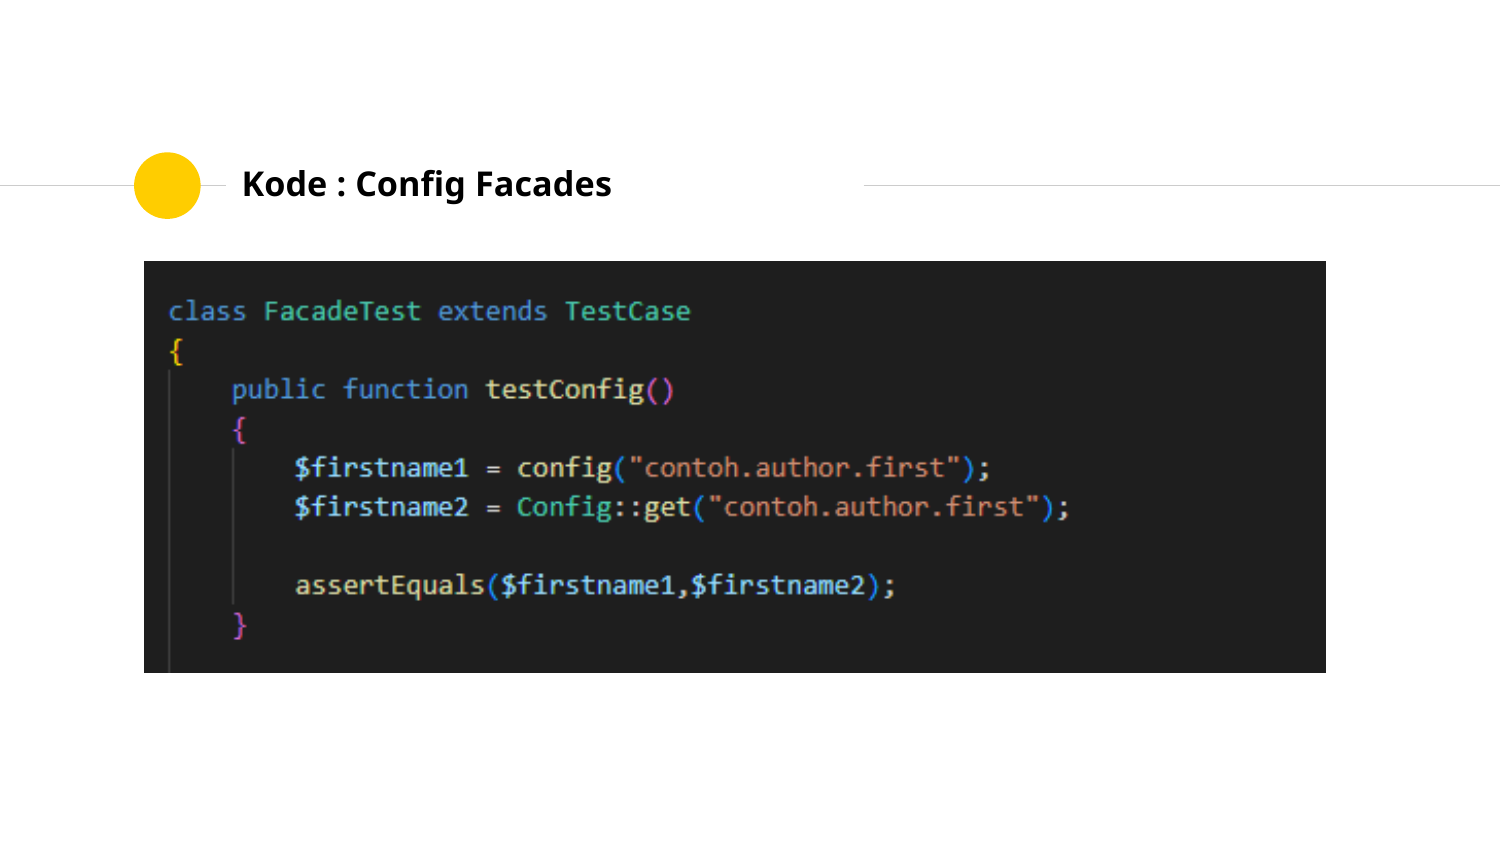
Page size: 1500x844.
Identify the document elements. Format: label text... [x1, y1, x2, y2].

title Kode : Config Facades [226, 146, 863, 219]
picture [143, 260, 1326, 674]
